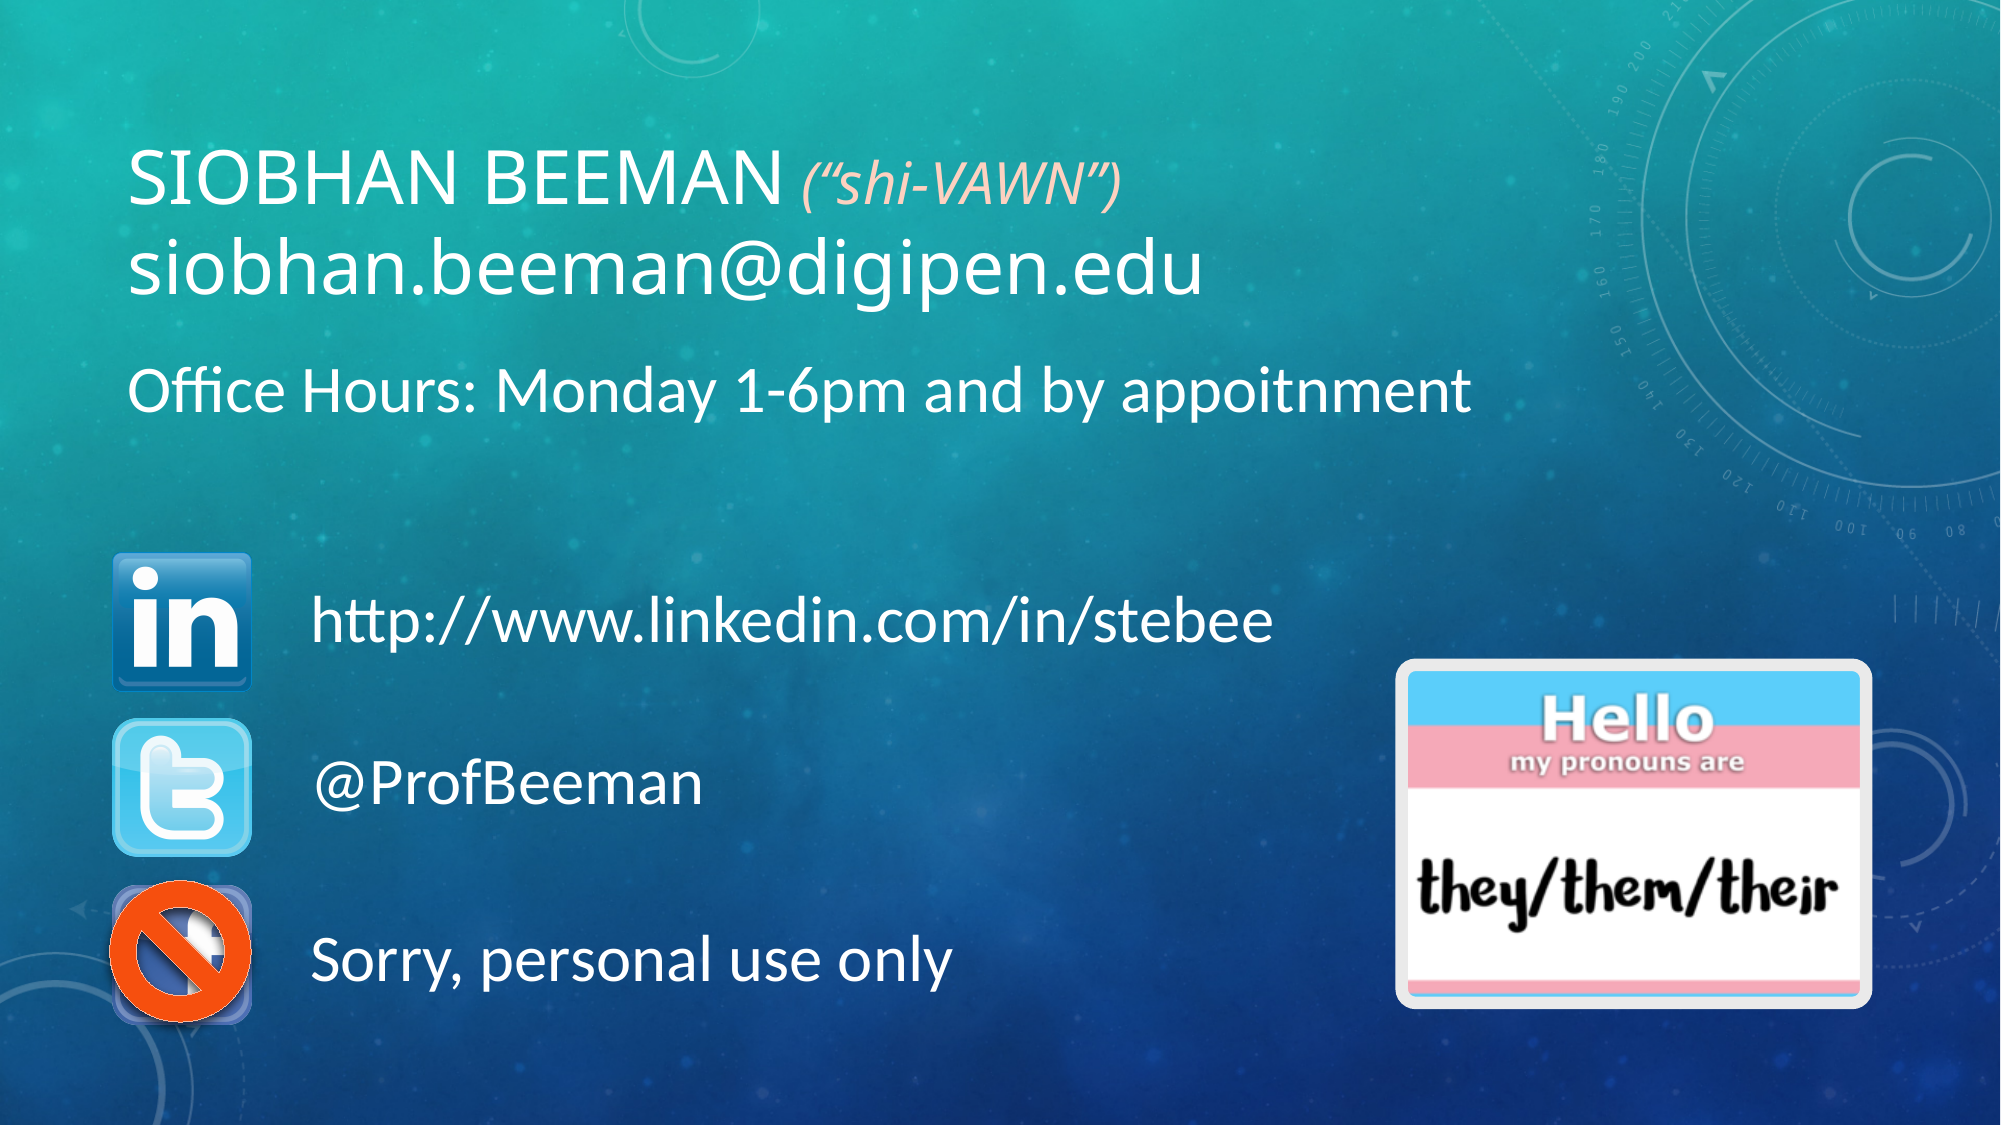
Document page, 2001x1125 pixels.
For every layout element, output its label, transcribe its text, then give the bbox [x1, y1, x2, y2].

title SIOBHAN Beeman (“shi-VAWN”) siobhan.beeman@digipen.edu [112, 99, 1775, 338]
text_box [112, 552, 2000, 692]
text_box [1872, 717, 2000, 858]
text_box Office Hours: Monday 1-6pm and by appoitnment [112, 338, 1915, 434]
picture [0, 0, 2001, 1125]
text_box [112, 717, 1395, 858]
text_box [109, 880, 2000, 1025]
